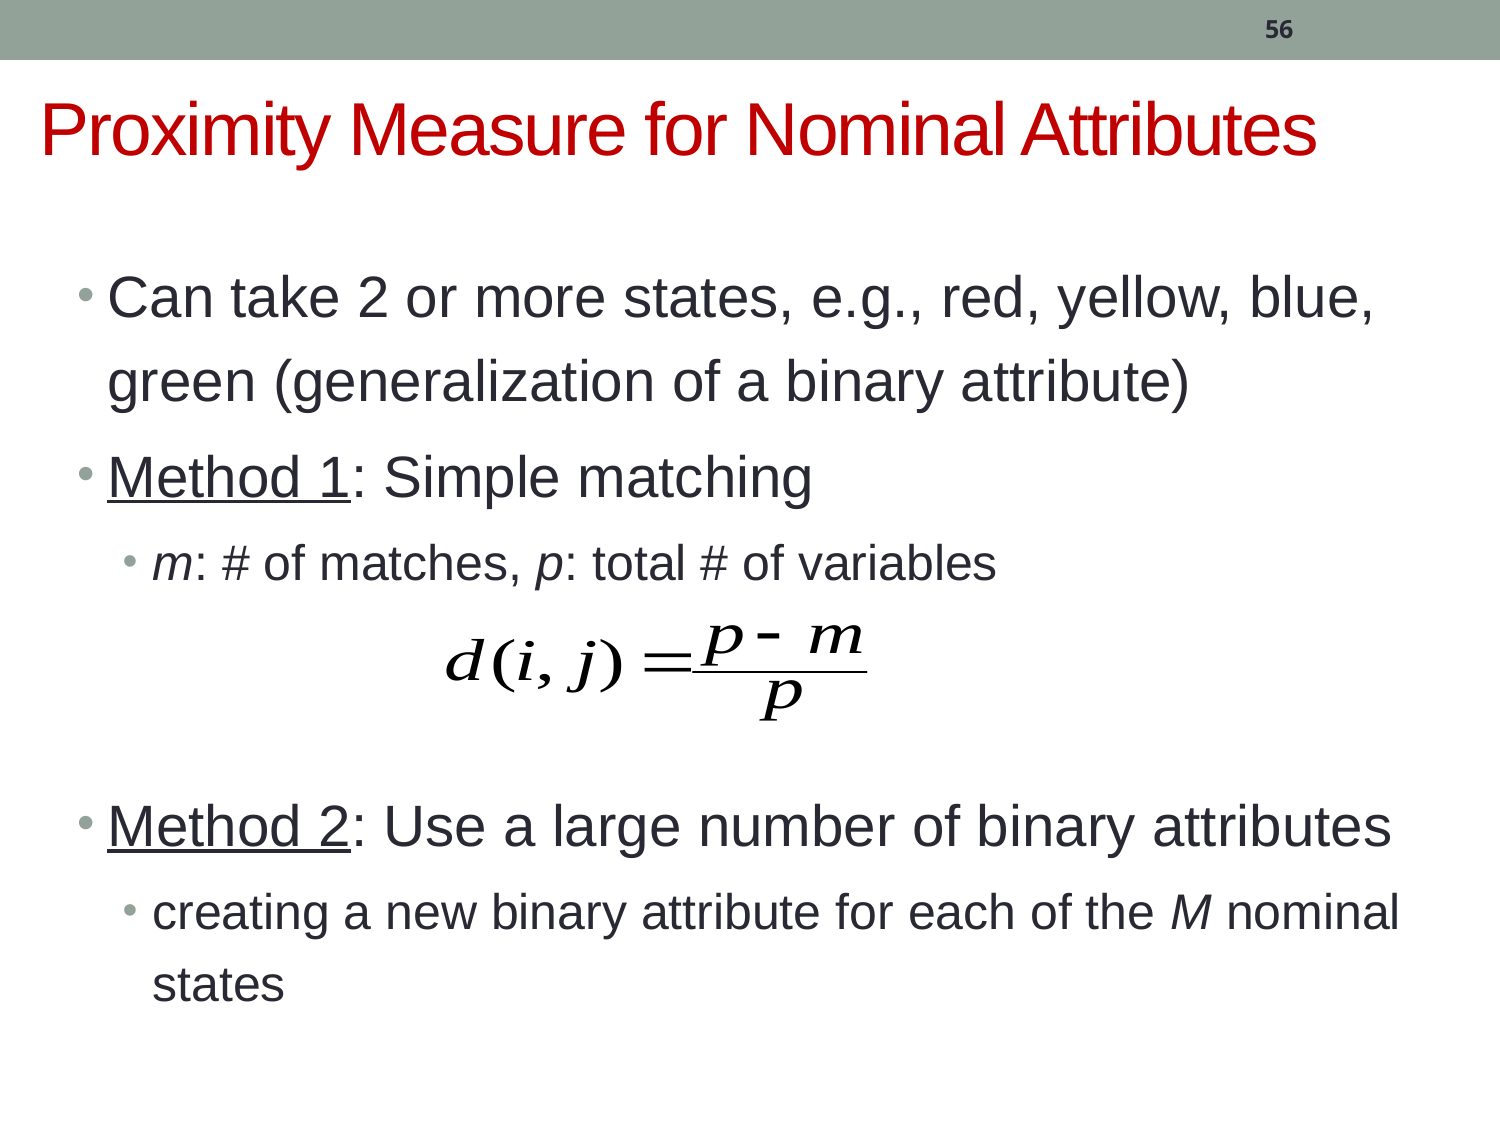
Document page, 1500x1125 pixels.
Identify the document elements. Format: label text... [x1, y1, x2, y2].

list Can take 2 or more states, e.g., red, yellow, blue, green (generalization of a binary attribute) Method 1: Simple matching m: # of matches, p: total # of variables Method 2: Use a large number of binary attributes creating a new binary attribute for each of the M nominal states [62, 237, 1450, 1038]
title Proximity Measure for Nominal Attributes [24, 37, 1463, 213]
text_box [437, 618, 876, 729]
slide_number 56 [1250, 3, 1425, 37]
